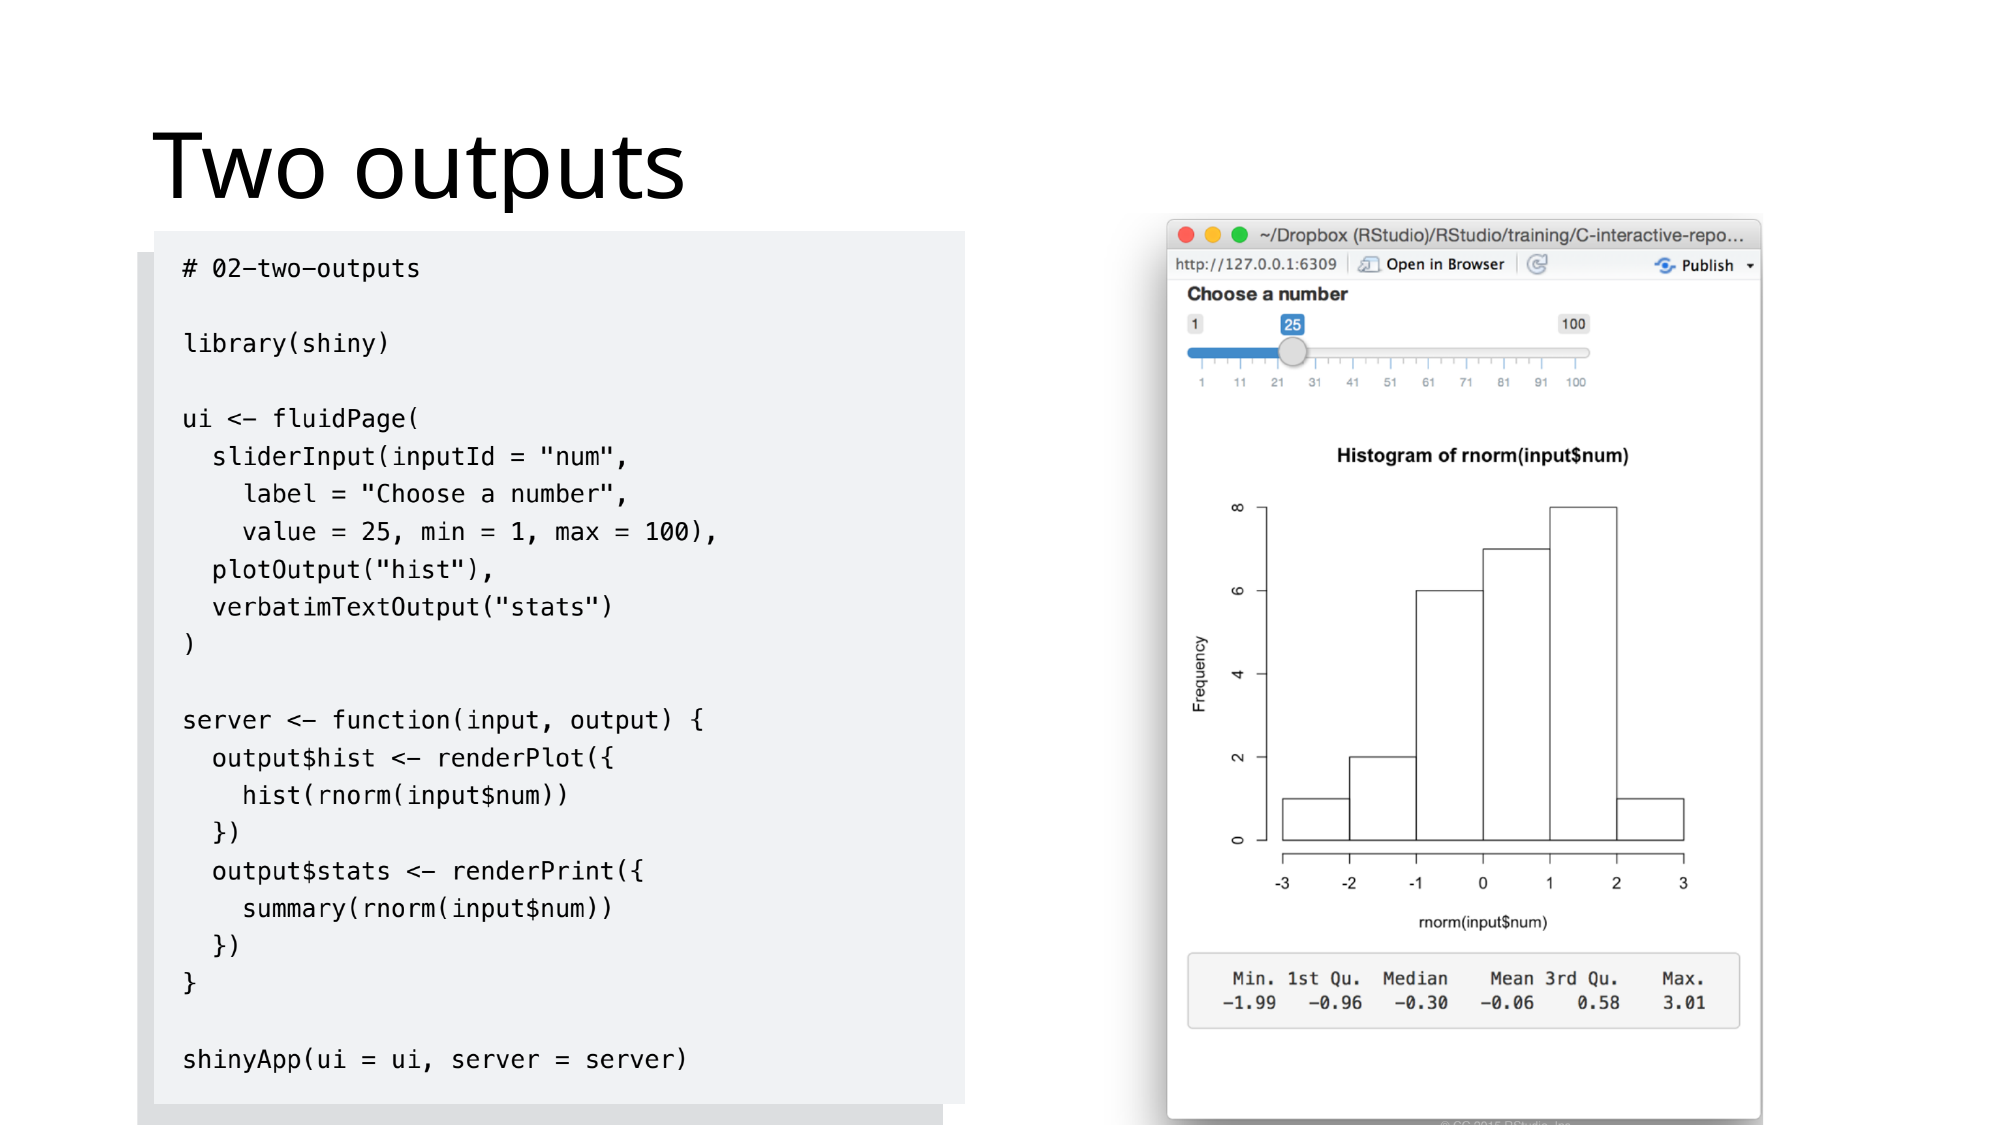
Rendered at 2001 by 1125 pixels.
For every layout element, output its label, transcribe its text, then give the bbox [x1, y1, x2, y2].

picture [137, 213, 1764, 1125]
title Two outputs [137, 59, 1863, 278]
